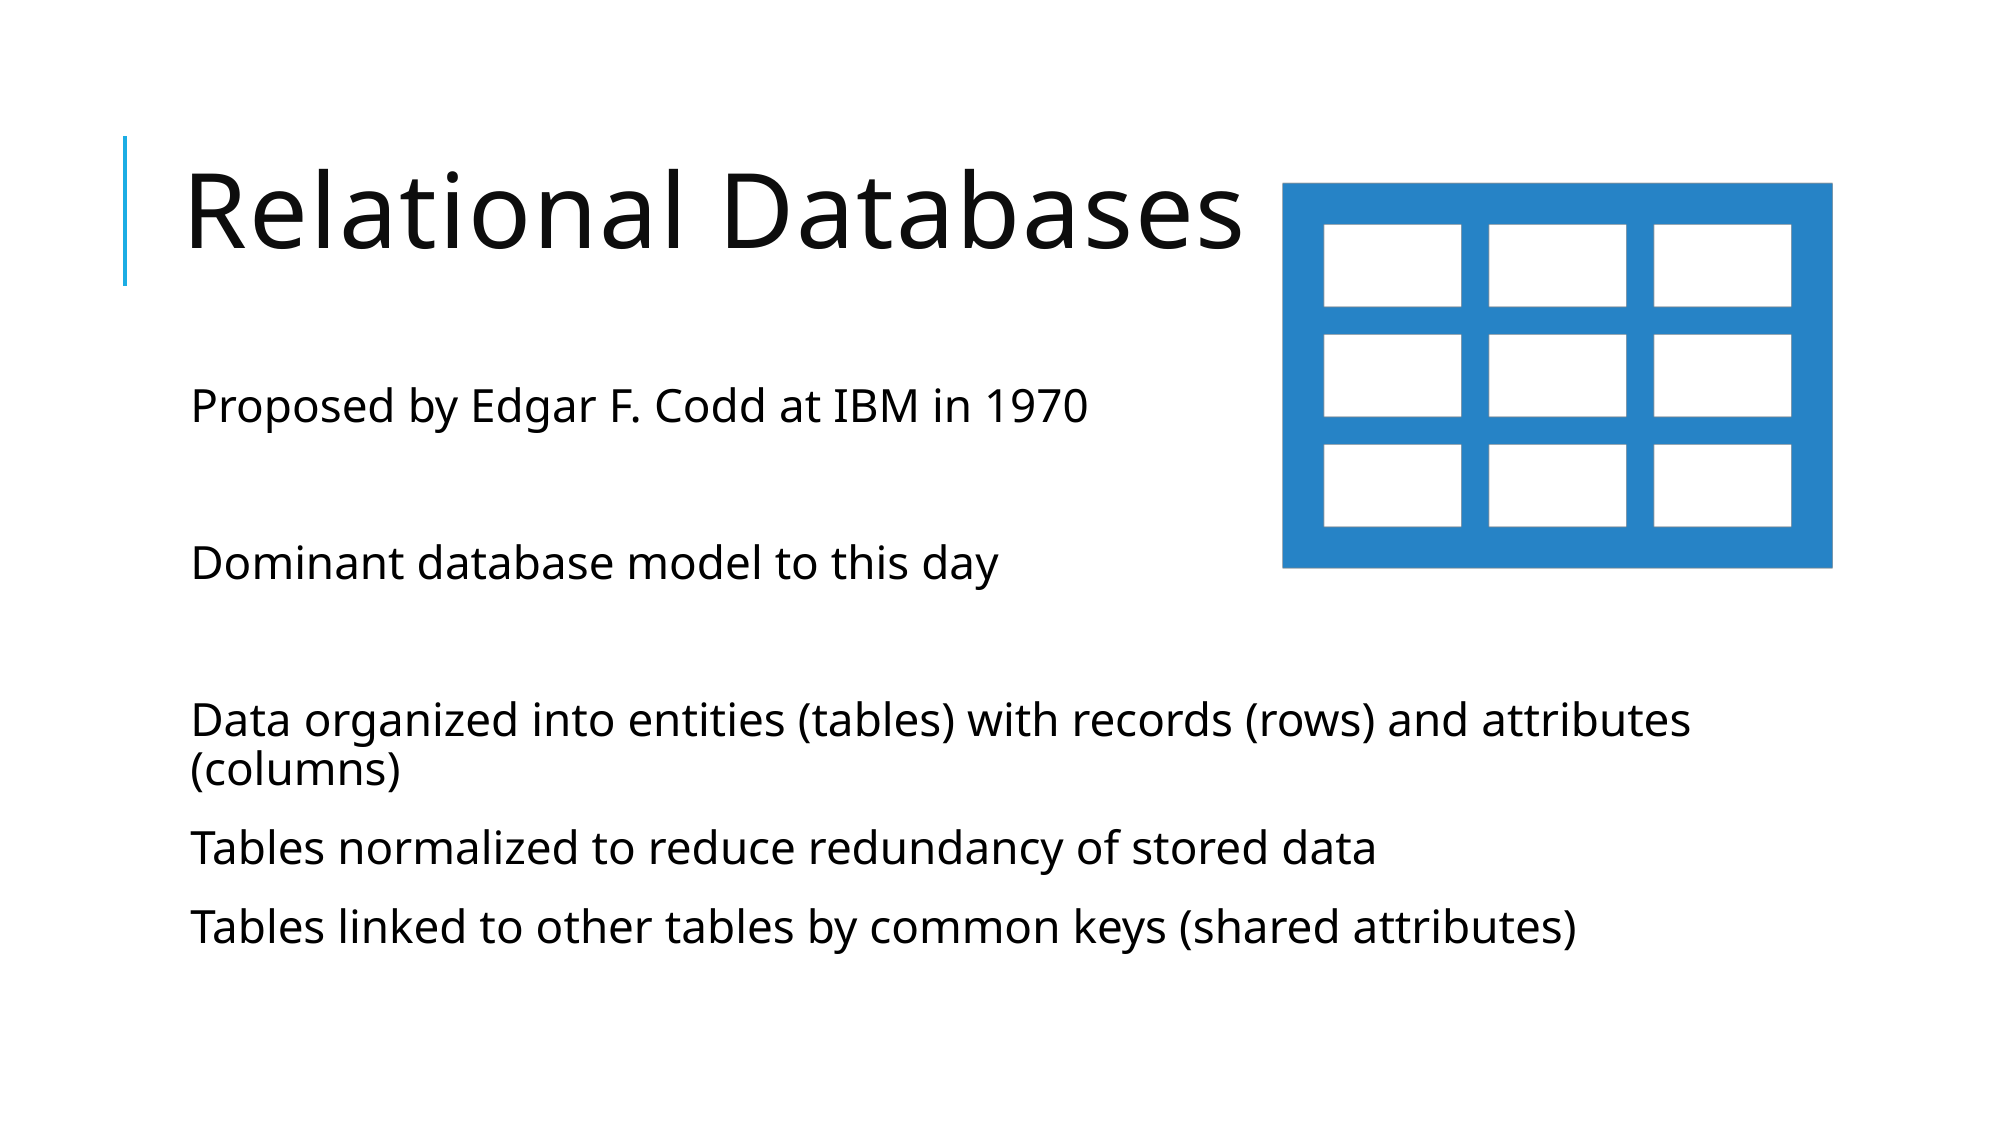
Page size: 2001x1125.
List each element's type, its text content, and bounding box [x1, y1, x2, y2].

title Relational Databases [168, 96, 1221, 342]
list Proposed by Edgar F. Codd at IBM in 1970 Dominant database model to this day Data organized into entities (tables) with records (rows) and attributes (columns) Tables normalized to reduce redundancy of stored data Tables linked to other tables by common keys (shared attributes) [168, 375, 1763, 1035]
picture [1228, 46, 1888, 706]
